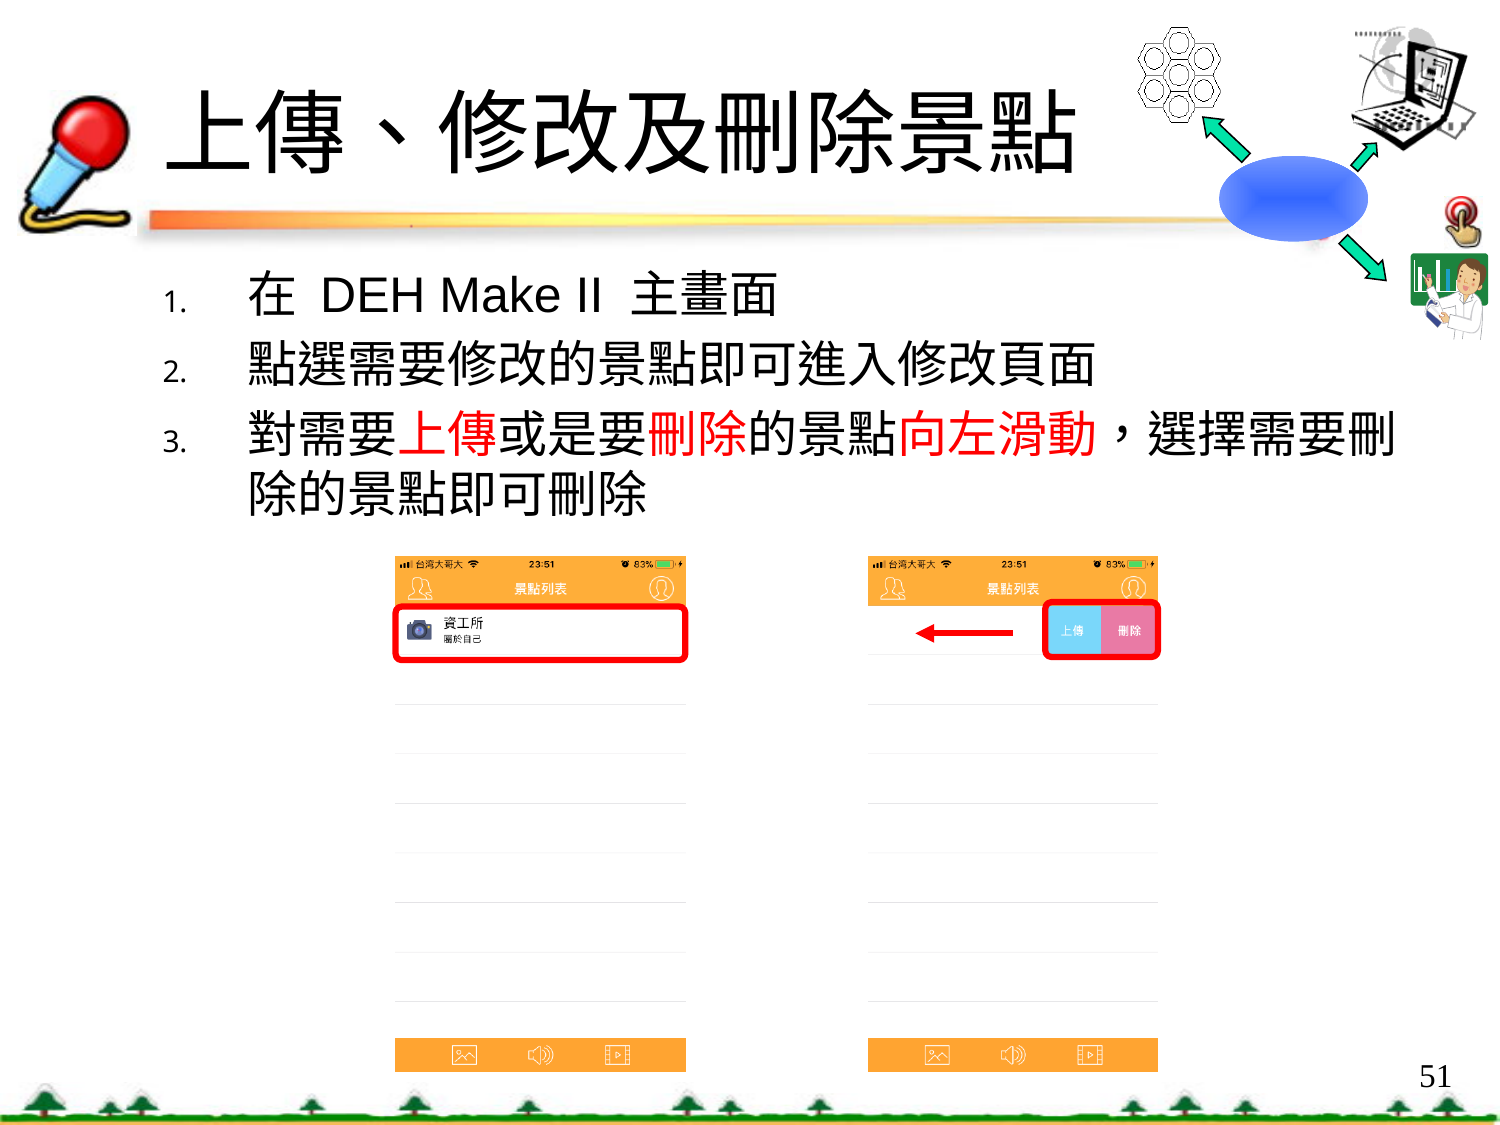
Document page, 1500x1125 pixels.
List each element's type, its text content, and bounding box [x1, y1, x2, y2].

list 在 DEH Make II 主畫面 點選需要修改的景點即可進入修改頁面 對需要上傳或是要刪除的景點向左滑動，選擇需要刪除的景點即可刪除 [147, 255, 1446, 1035]
picture [1351, 20, 1477, 159]
picture [17, 90, 1362, 268]
picture [1444, 196, 1483, 250]
title 上傳、修改及刪除景點 [147, 31, 1444, 193]
slide_number 51 [1281, 1046, 1468, 1088]
picture [0, 1082, 1500, 1125]
picture [1135, 20, 1223, 31]
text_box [395, 555, 1159, 1072]
